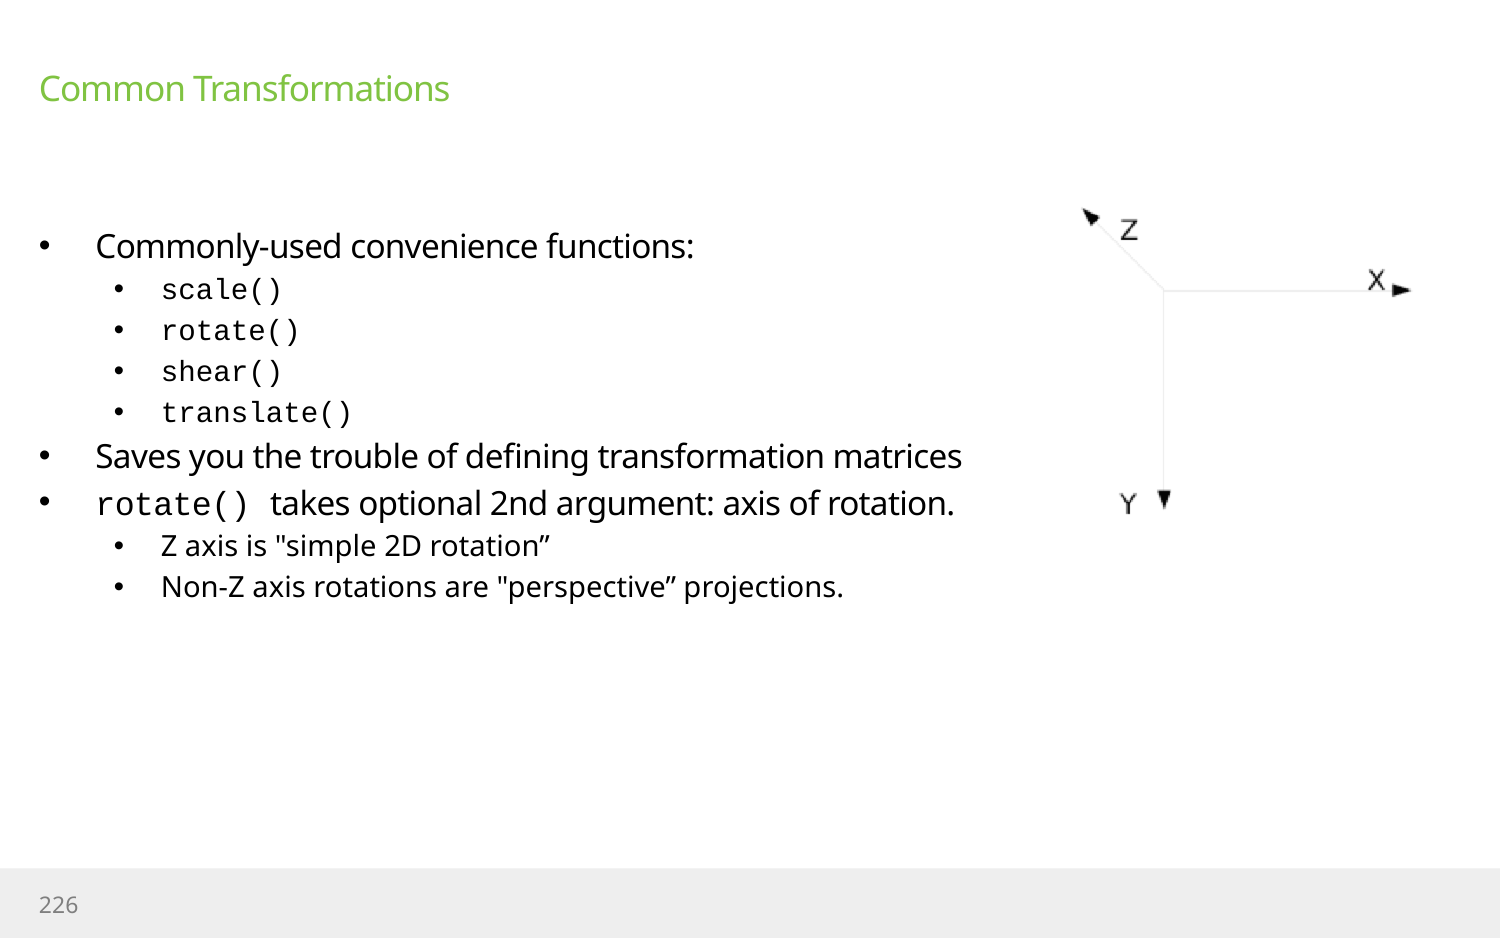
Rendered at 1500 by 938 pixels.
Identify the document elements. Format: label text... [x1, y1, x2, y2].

title Common Transformations [39, 66, 1052, 195]
list Commonly-used convenience functions: scale() rotate() shear() translate() Saves you the trouble of defining transformation matrices rotate() takes optional 2nd argument: axis of rotation. Z axis is "simple 2D rotation” Non-Z axis rotations are "perspective” projections. [39, 224, 1471, 846]
picture [1051, 195, 1435, 542]
slide_number 226 [39, 892, 410, 921]
